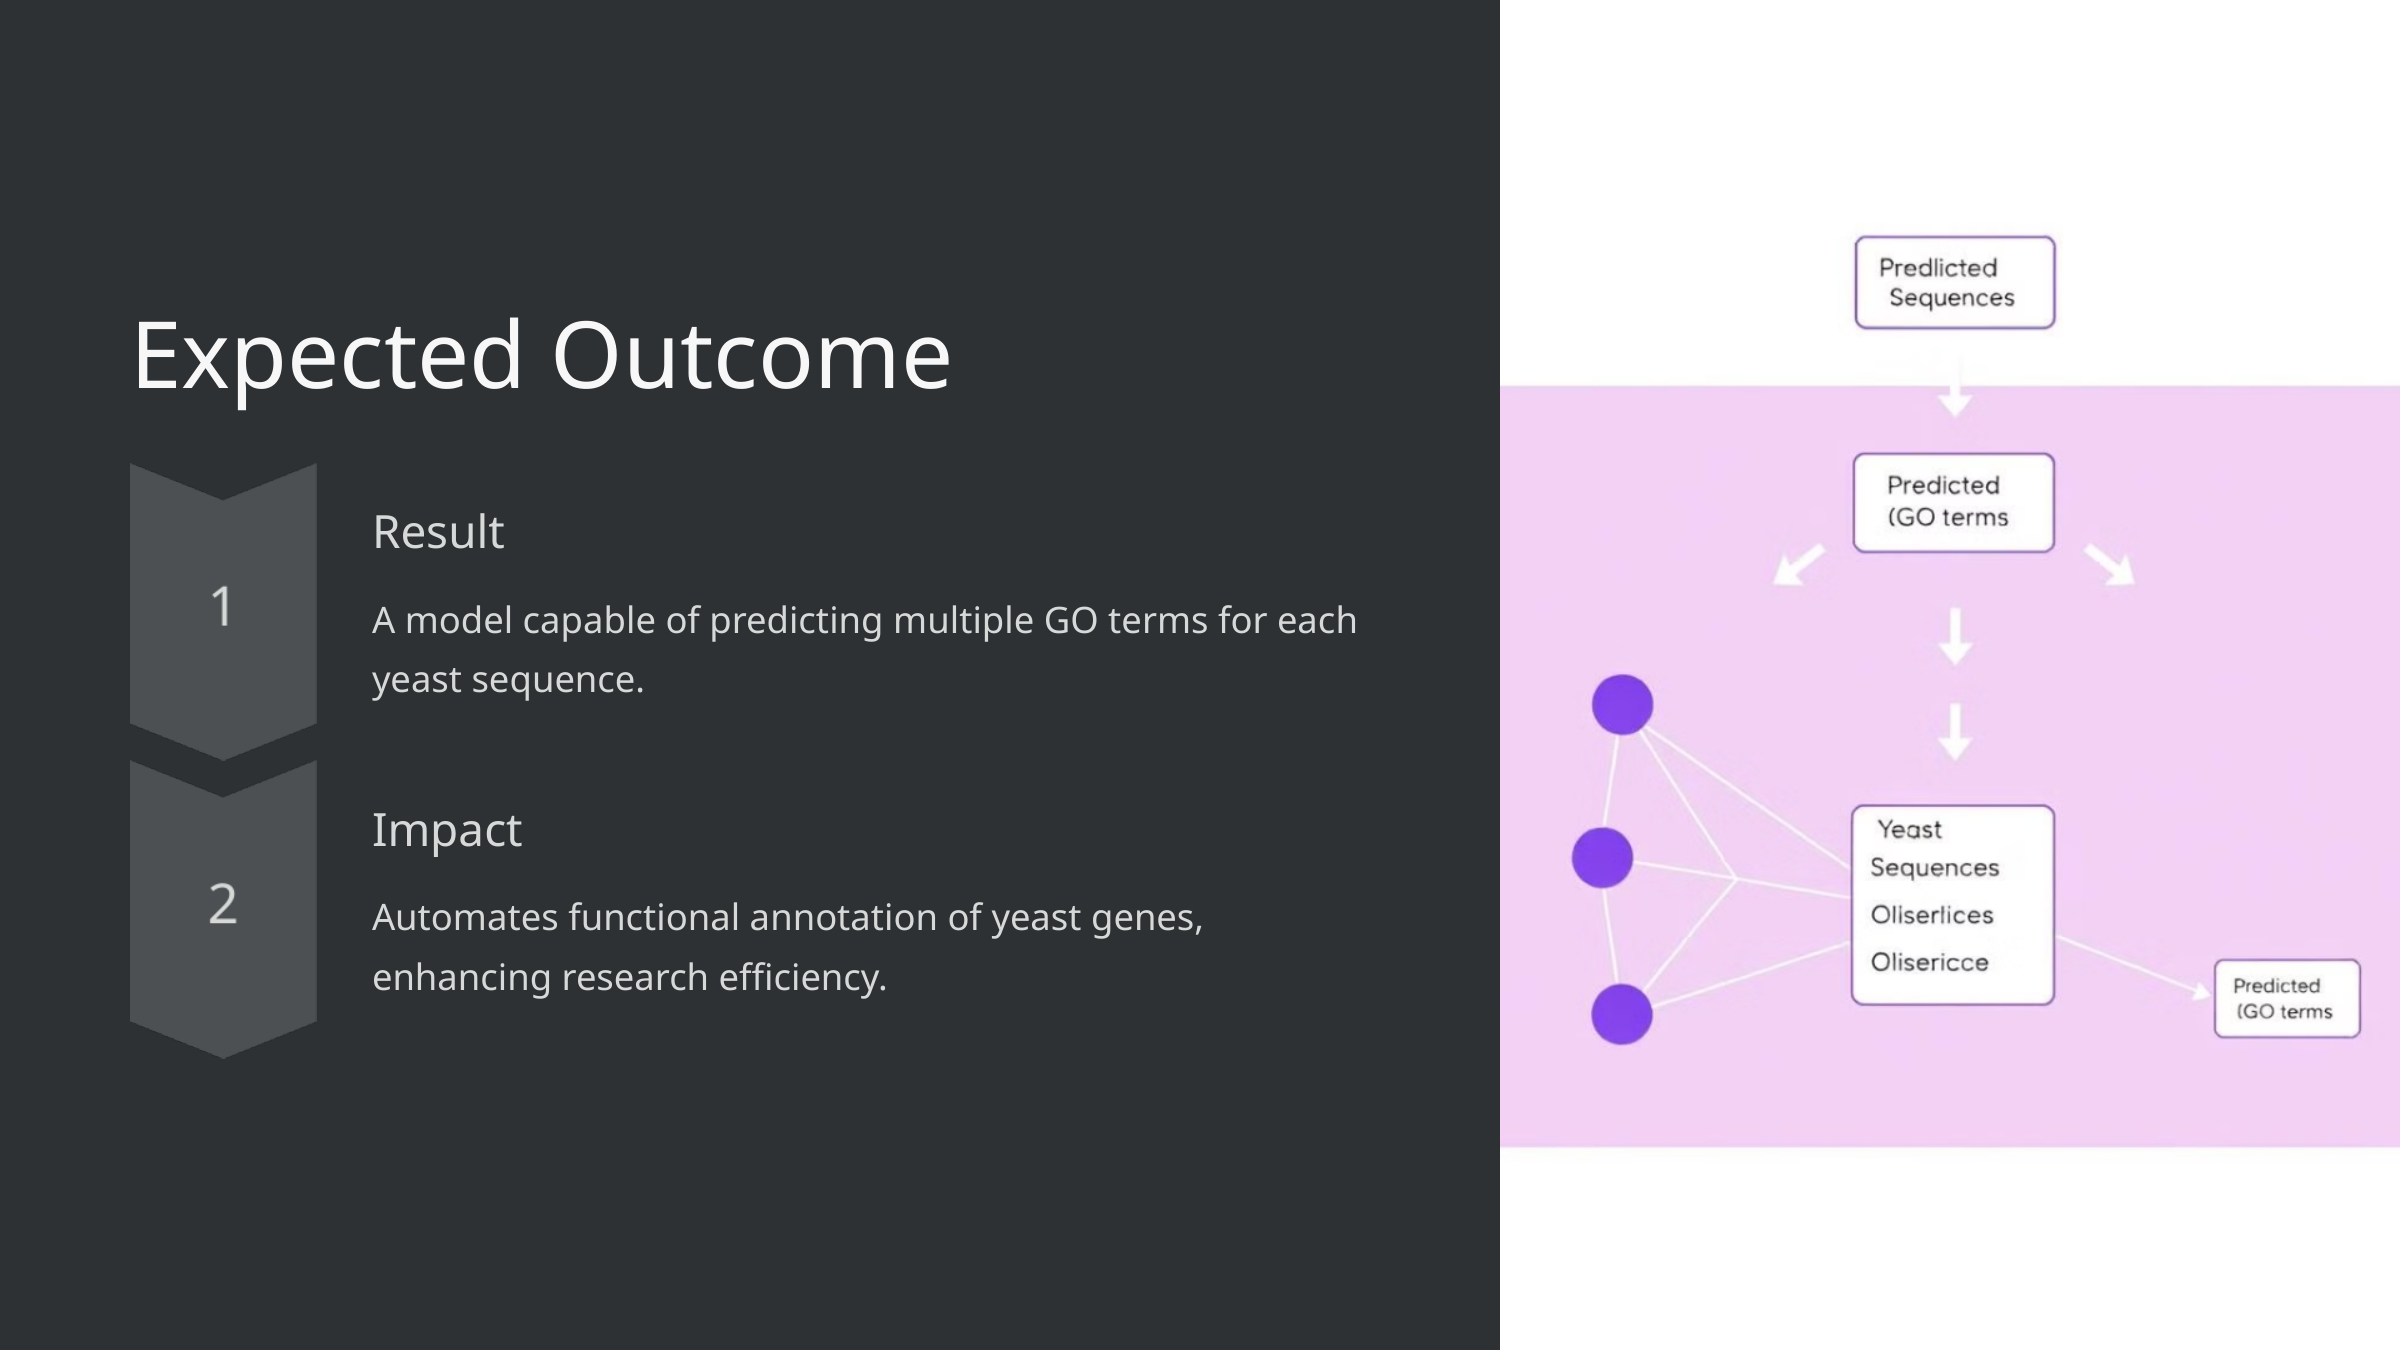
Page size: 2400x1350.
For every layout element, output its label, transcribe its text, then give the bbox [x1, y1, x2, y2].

picture [1499, 0, 2400, 1350]
text_box Result [371, 500, 838, 559]
picture [130, 463, 317, 1059]
text_box A model capable of predicting multiple GO terms for each yeast sequence. [372, 580, 1370, 700]
text_box Impact [371, 798, 838, 857]
text_box Expected Outcome [130, 291, 1061, 408]
text_box Automates functional annotation of yeast genes, enhancing research efficiency. [372, 878, 1370, 998]
